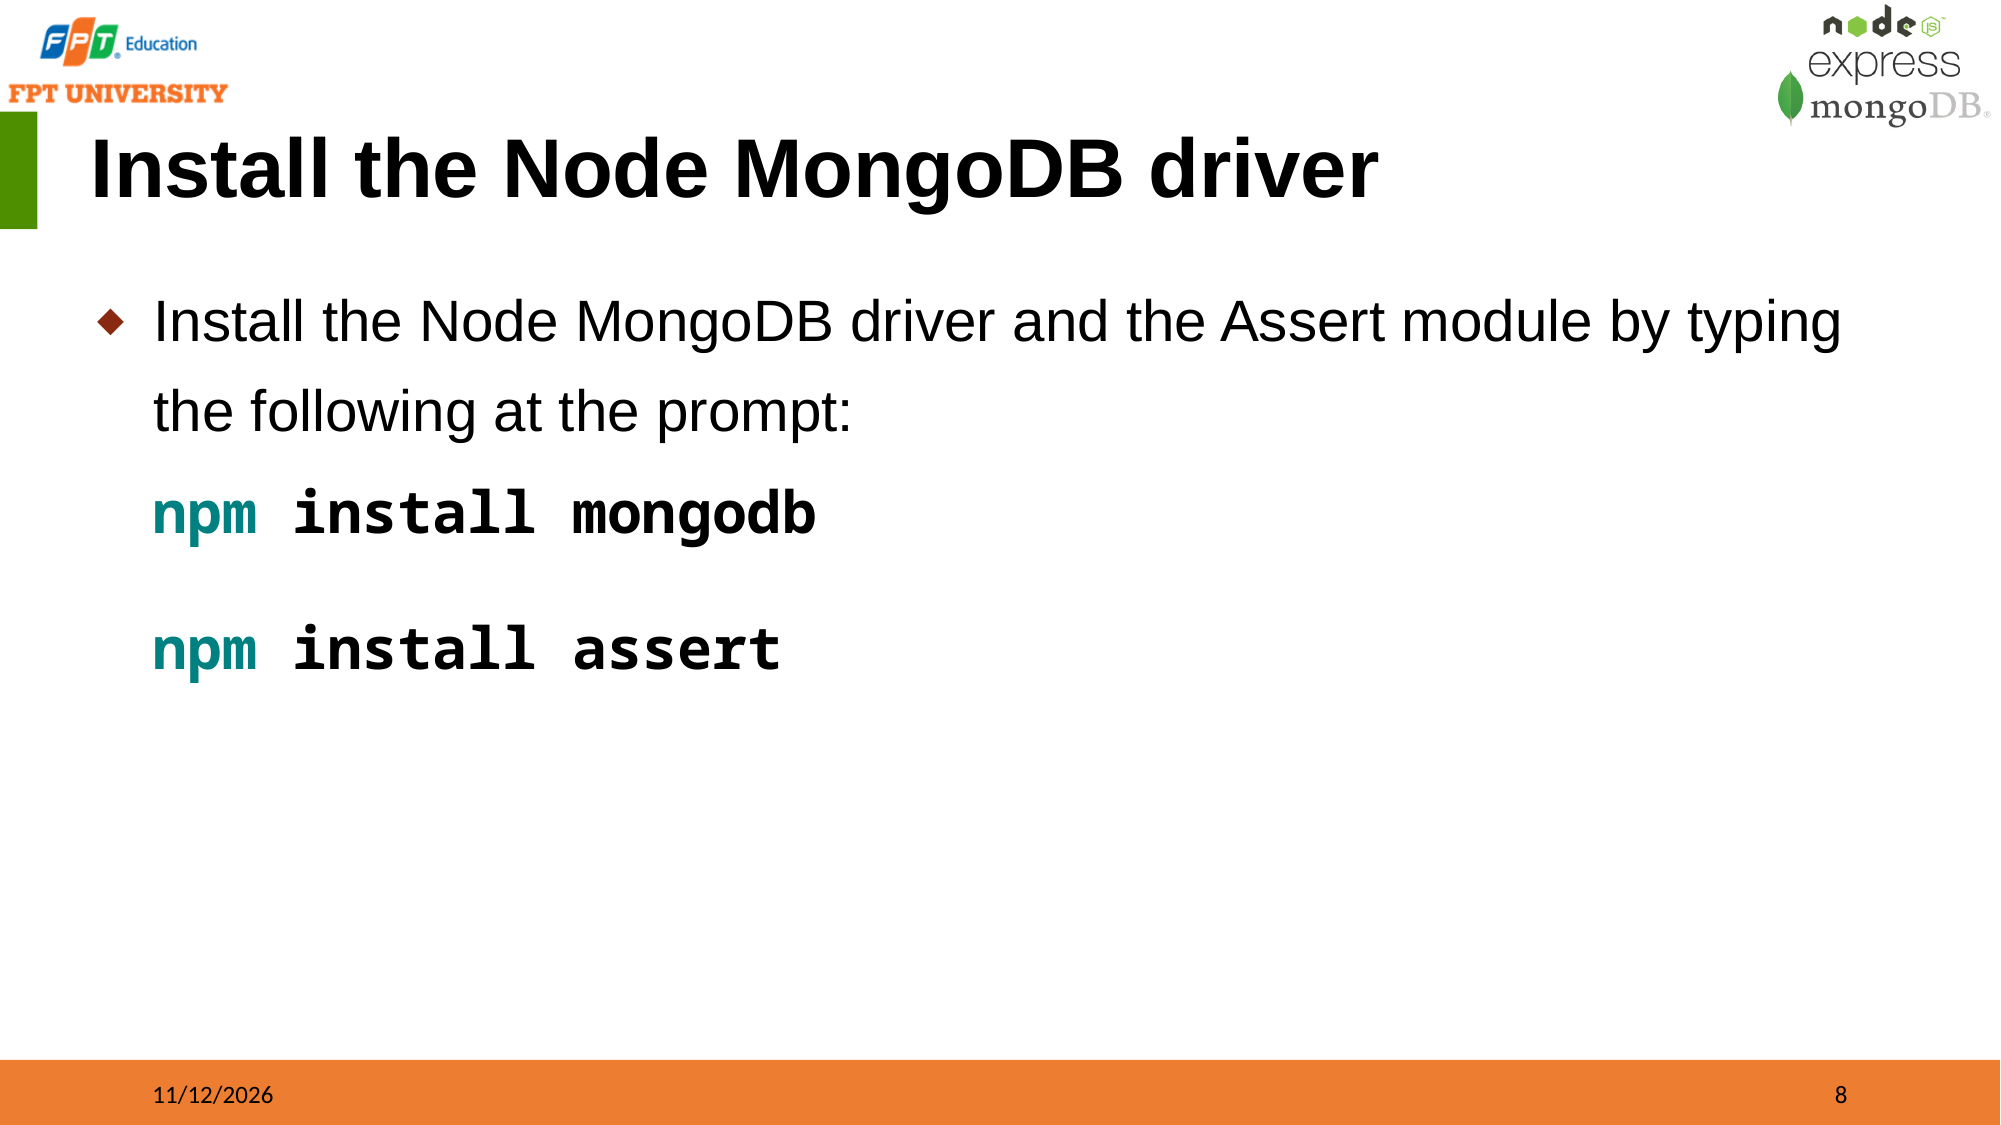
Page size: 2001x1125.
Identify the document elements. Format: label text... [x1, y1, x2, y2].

text_box npm install mongodb [137, 468, 1506, 553]
title Install the Node MongoDB driver [37, 111, 1978, 230]
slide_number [137, 1063, 588, 1124]
list Install the Node MongoDB driver and the Assert module by typing the following at the prompt: [82, 254, 1916, 1014]
text_box npm install assert [137, 603, 1452, 689]
picture [0, 0, 237, 111]
slide_number 8 [1412, 1063, 1863, 1124]
picture [1768, 0, 2000, 130]
